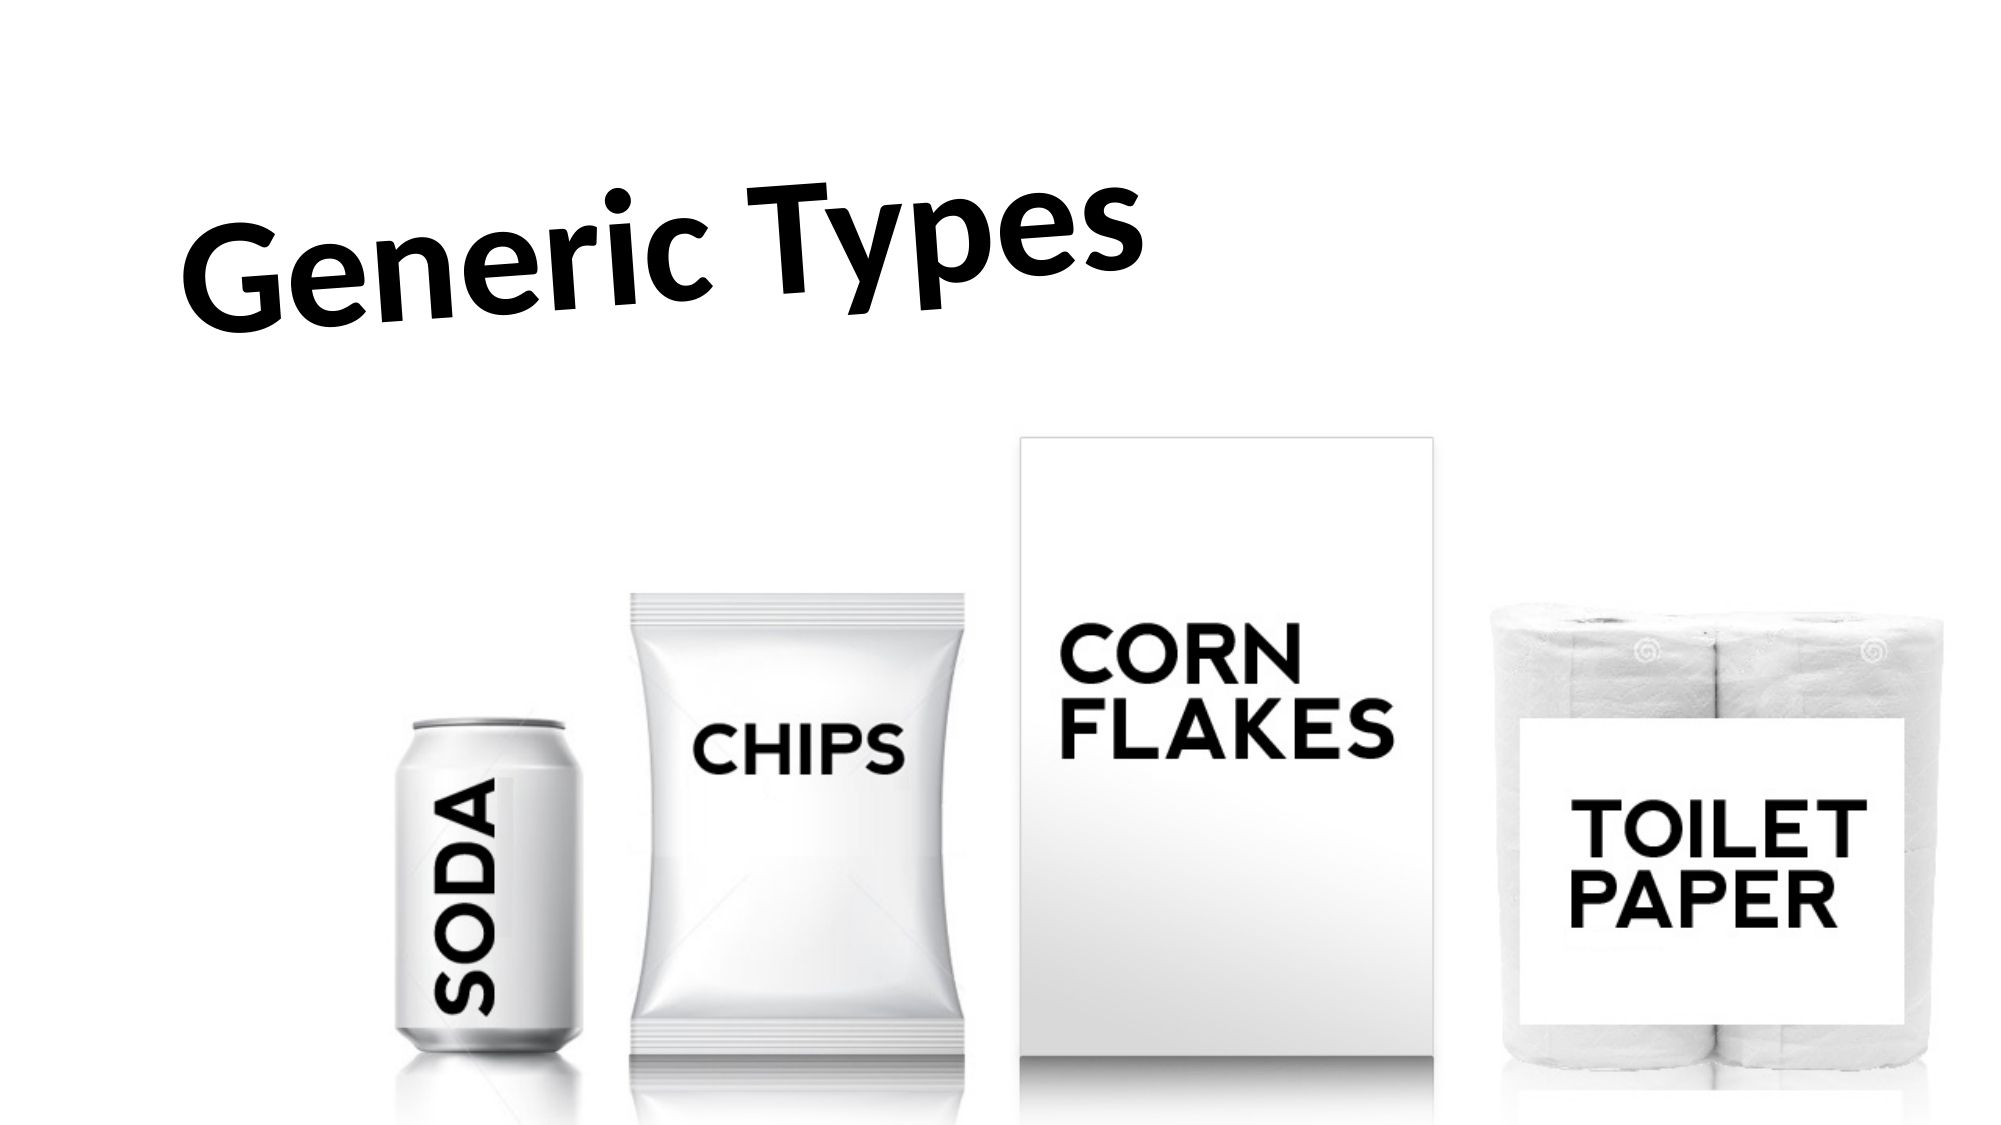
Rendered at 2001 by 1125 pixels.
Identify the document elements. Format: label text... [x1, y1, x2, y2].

picture [279, 362, 1975, 1125]
text_box Generic Types [27, 82, 1295, 388]
